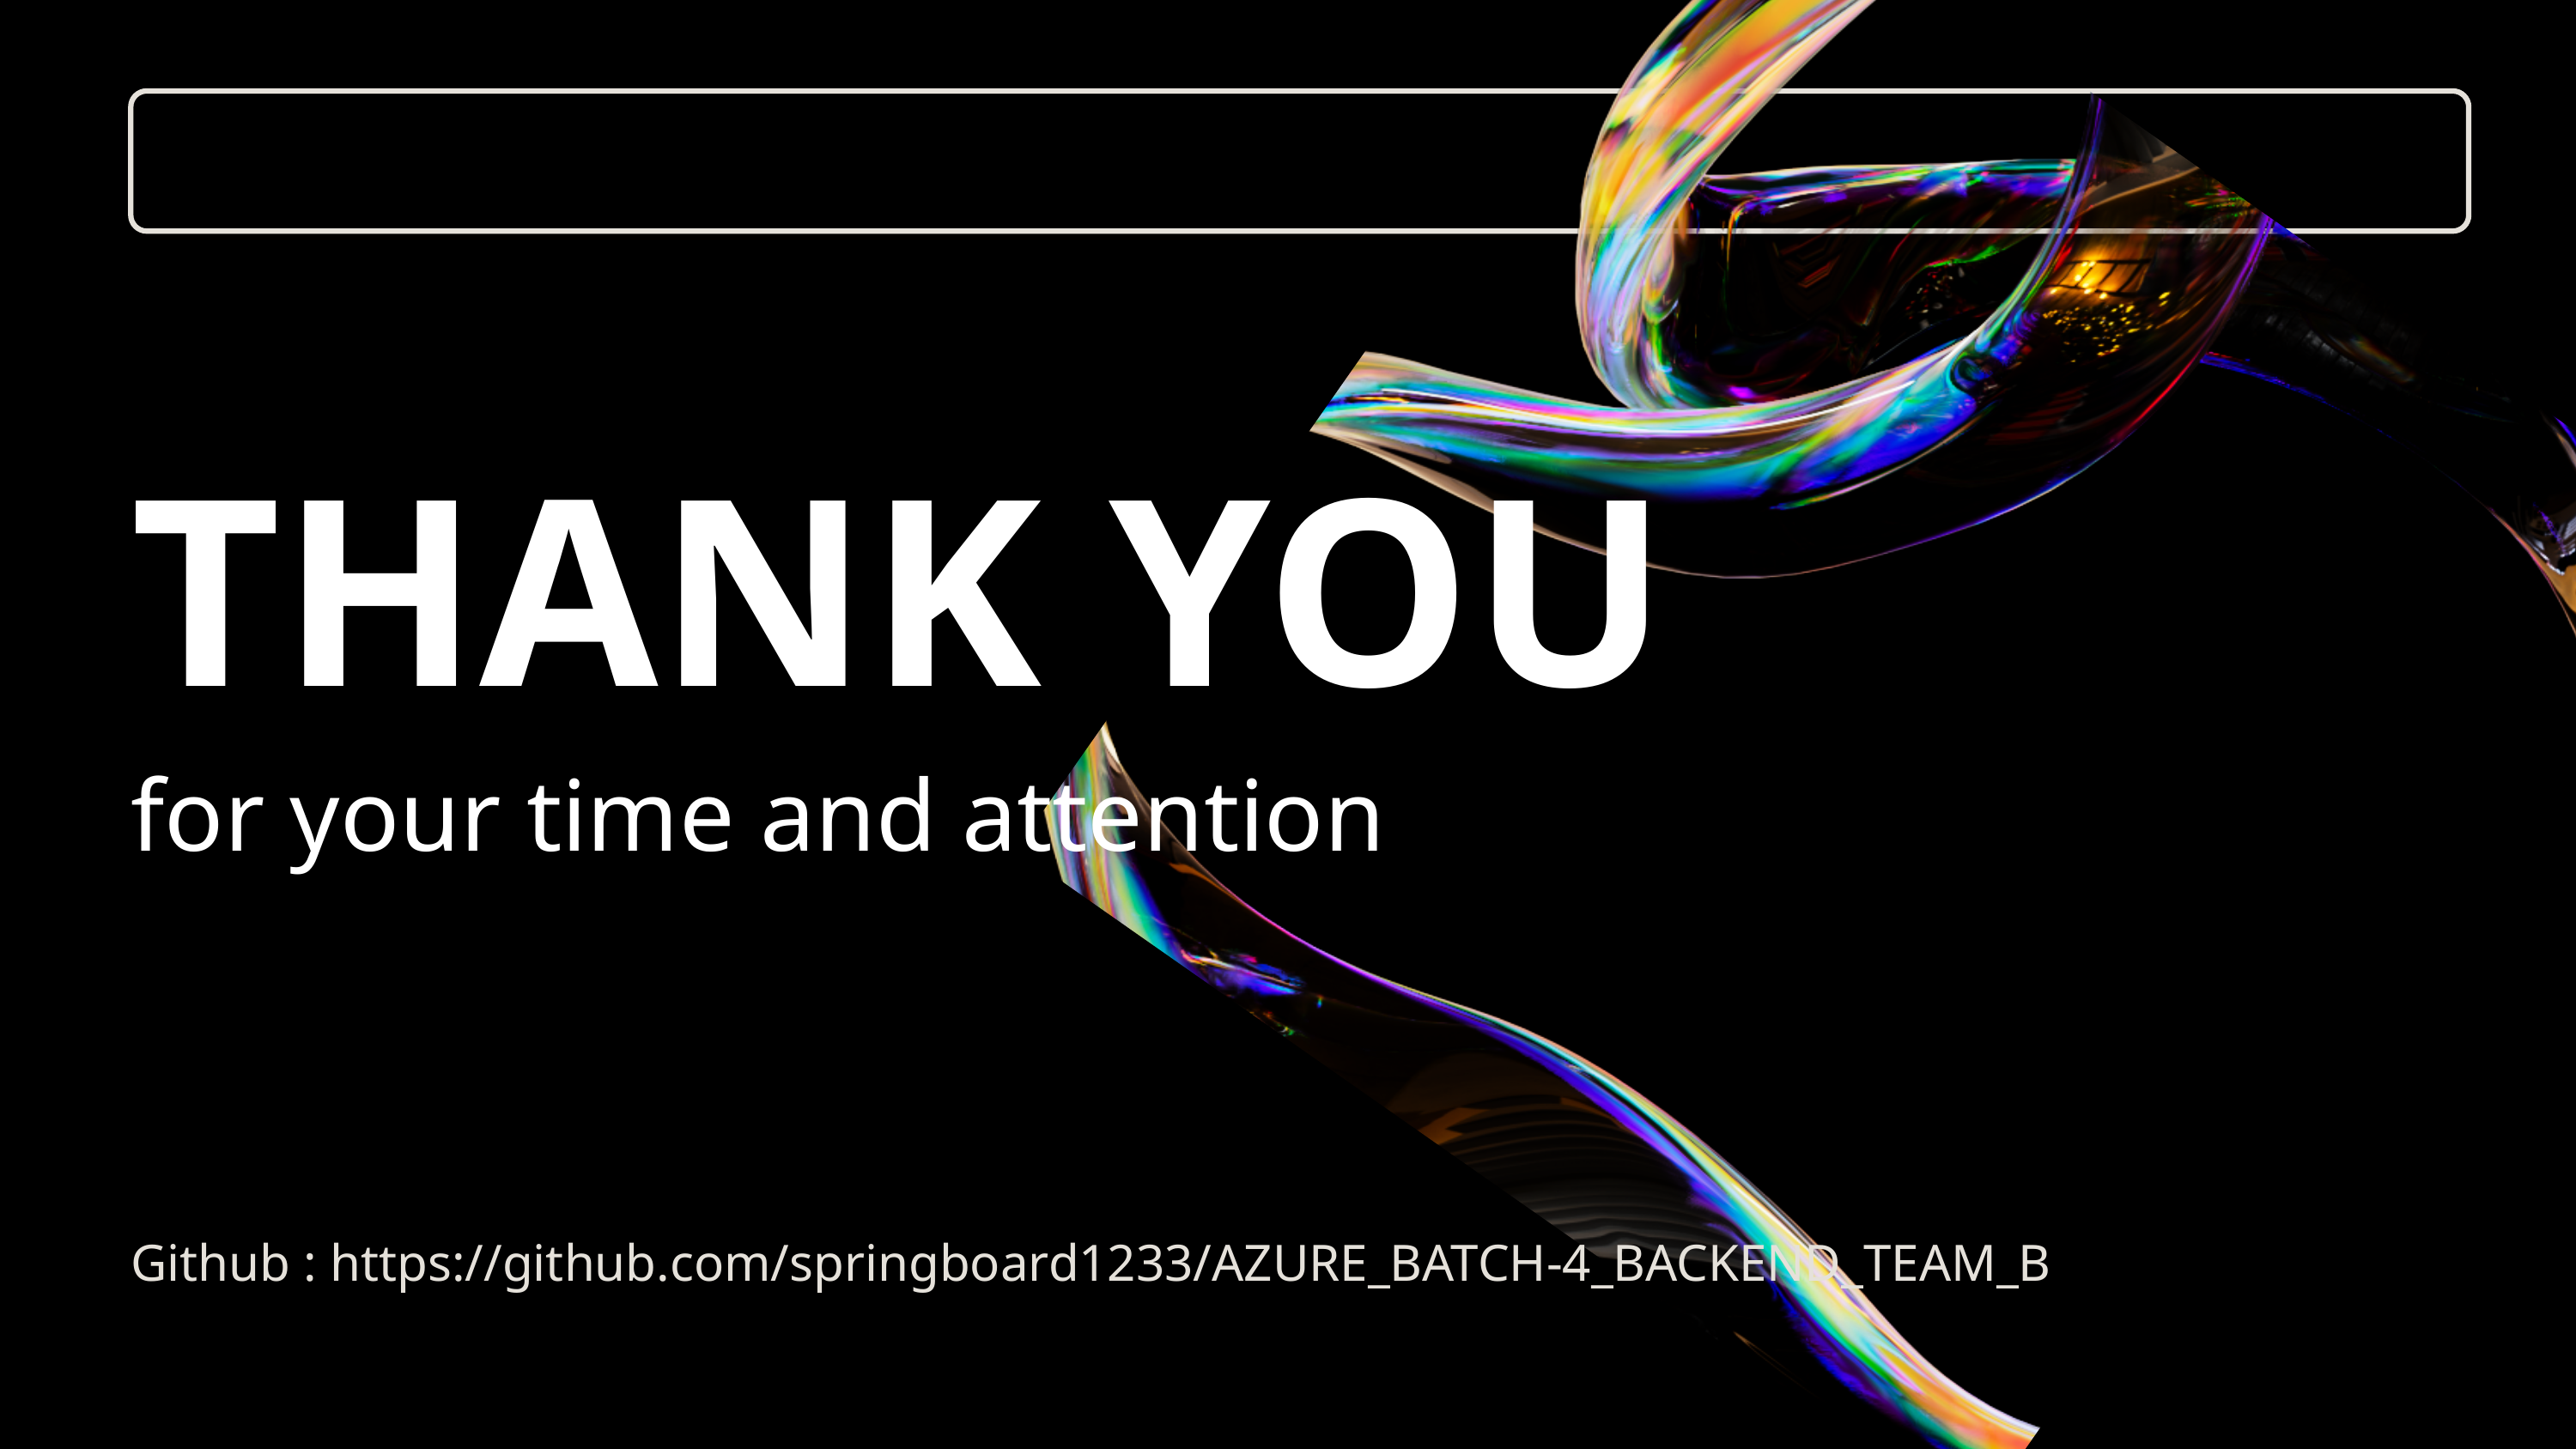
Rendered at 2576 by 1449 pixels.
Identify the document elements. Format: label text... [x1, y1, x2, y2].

text_box for your time and attention [131, 762, 1739, 871]
text_box THANK YOU [131, 452, 1739, 738]
text_box [1548, 0, 2088, 90]
text_box [1048, 241, 2576, 1220]
text_box Github : https://github.com/springboard1233/AZURE_BATCH-4_BACKEND_TEAM_B [131, 1220, 2470, 1291]
text_box [1647, 1291, 2136, 1449]
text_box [131, 90, 2470, 232]
